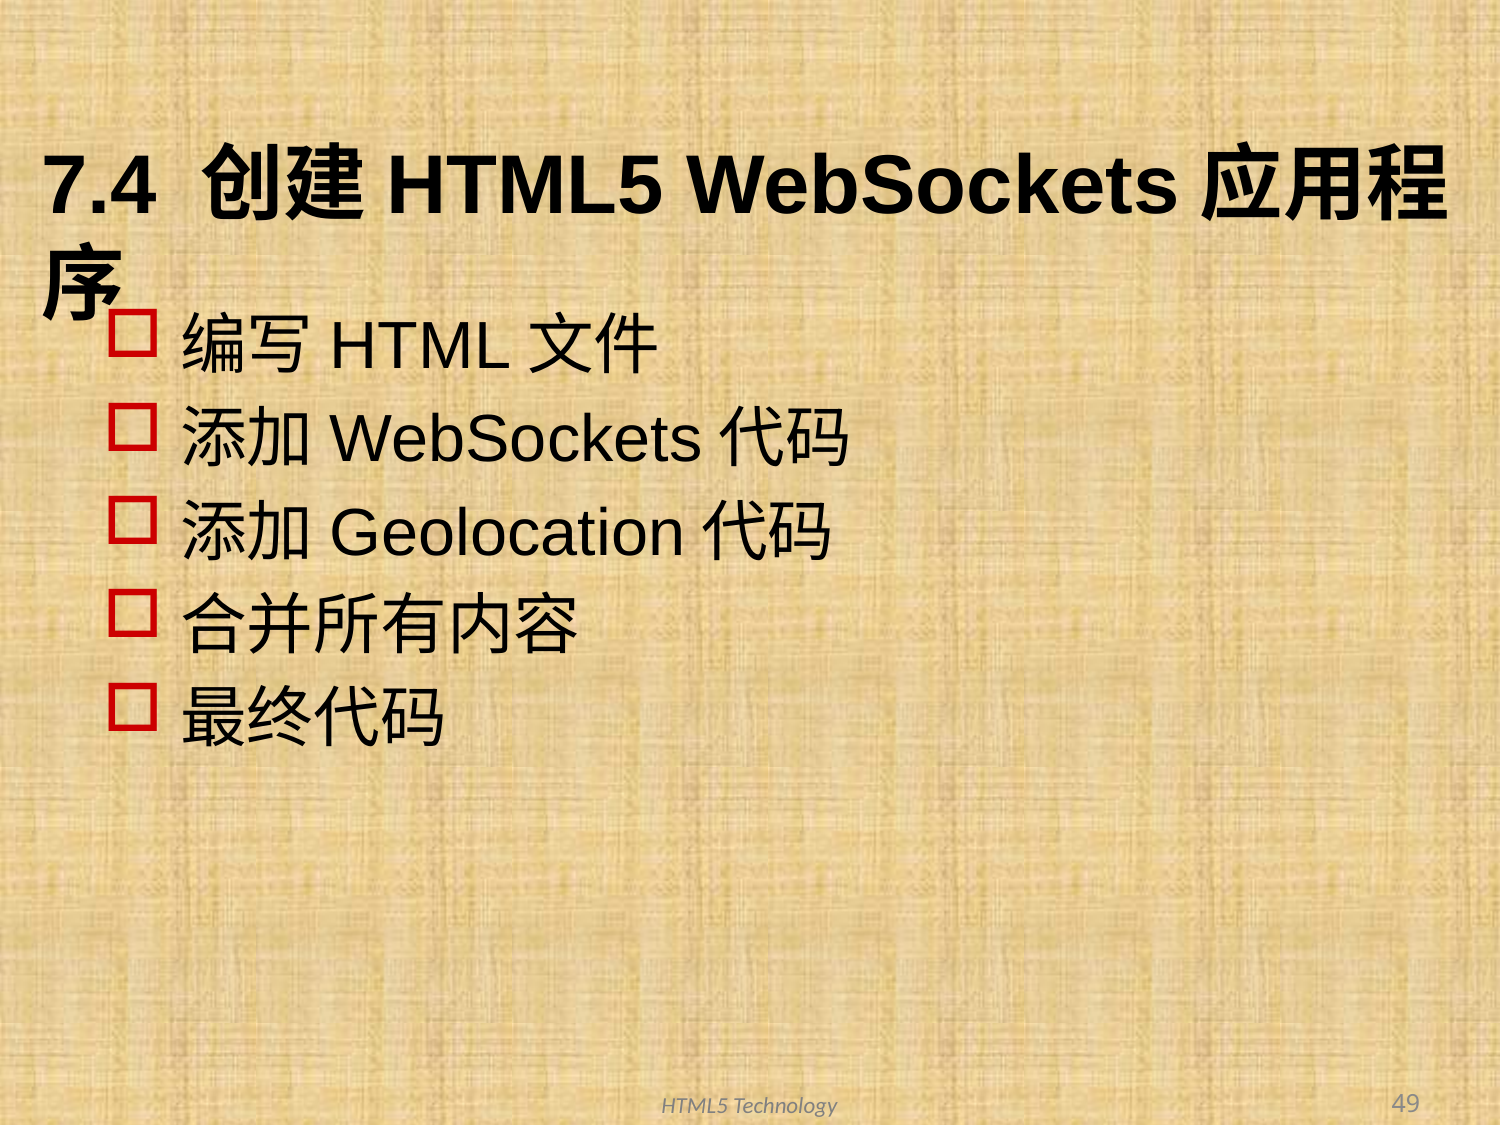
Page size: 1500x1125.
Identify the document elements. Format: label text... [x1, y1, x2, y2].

footer HTML5 Technology [482, 1083, 1017, 1125]
list 编写HTML文件 添加WebSockets代码 添加Geolocation代码 合并所有内容 最终代码 [88, 294, 1411, 925]
title 7.4 创建HTML5 WebSockets应用程序 [26, 123, 1500, 270]
slide_number 49 [1097, 1082, 1436, 1125]
picture [0, 0, 1500, 1125]
